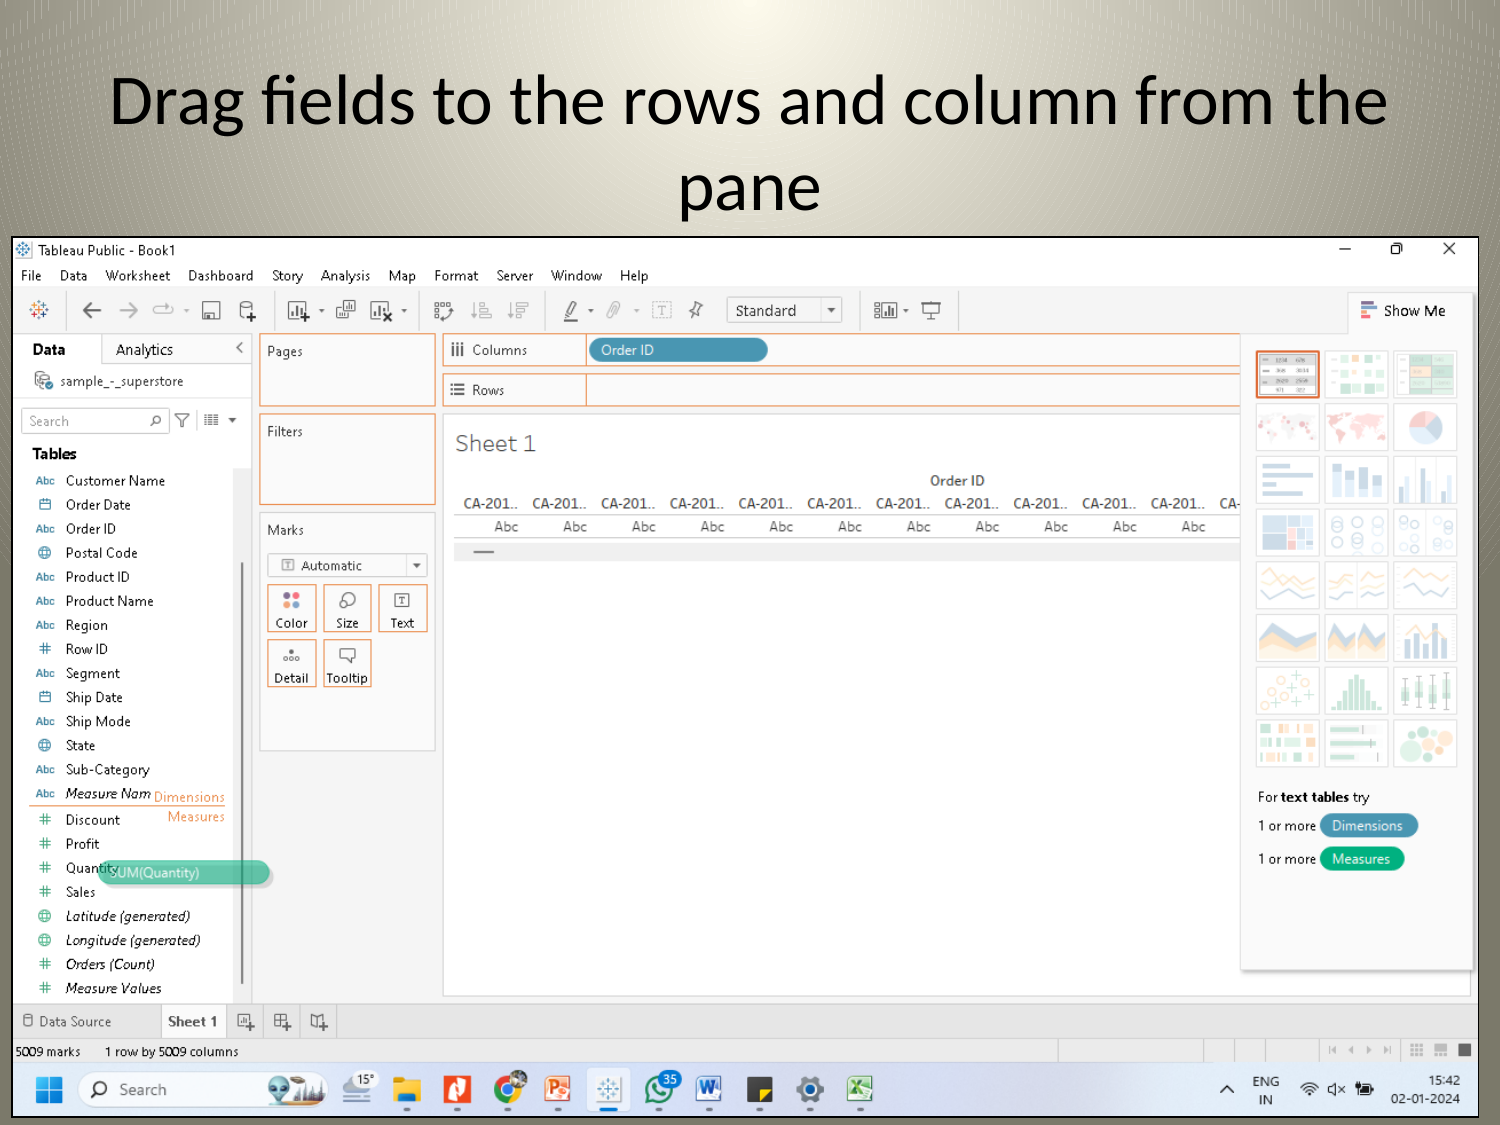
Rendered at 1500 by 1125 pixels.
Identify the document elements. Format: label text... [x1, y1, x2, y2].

title Drag fields to the rows and column from the pane [75, 45, 1425, 233]
picture [12, 237, 1478, 1117]
